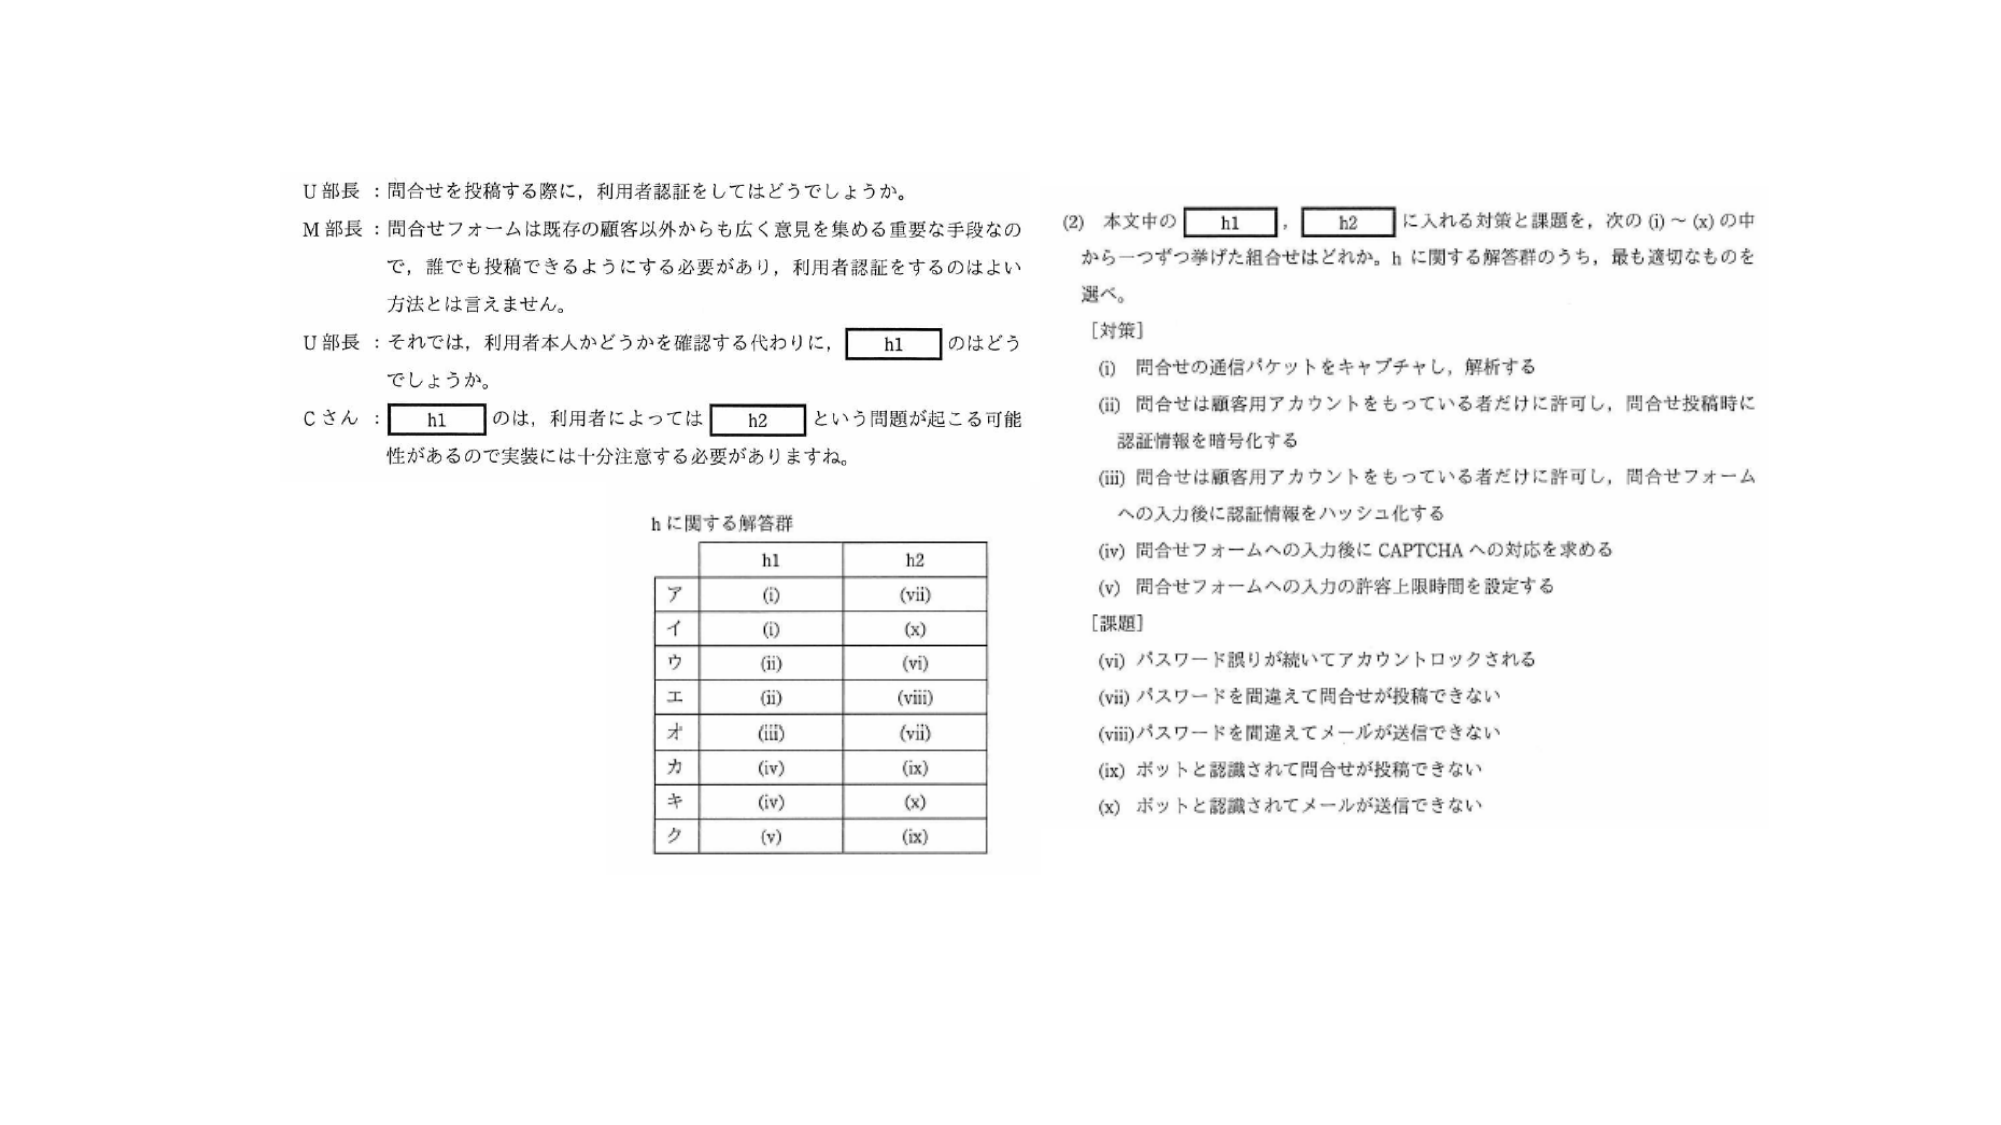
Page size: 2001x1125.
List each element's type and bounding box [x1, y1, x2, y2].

picture [280, 172, 1769, 875]
